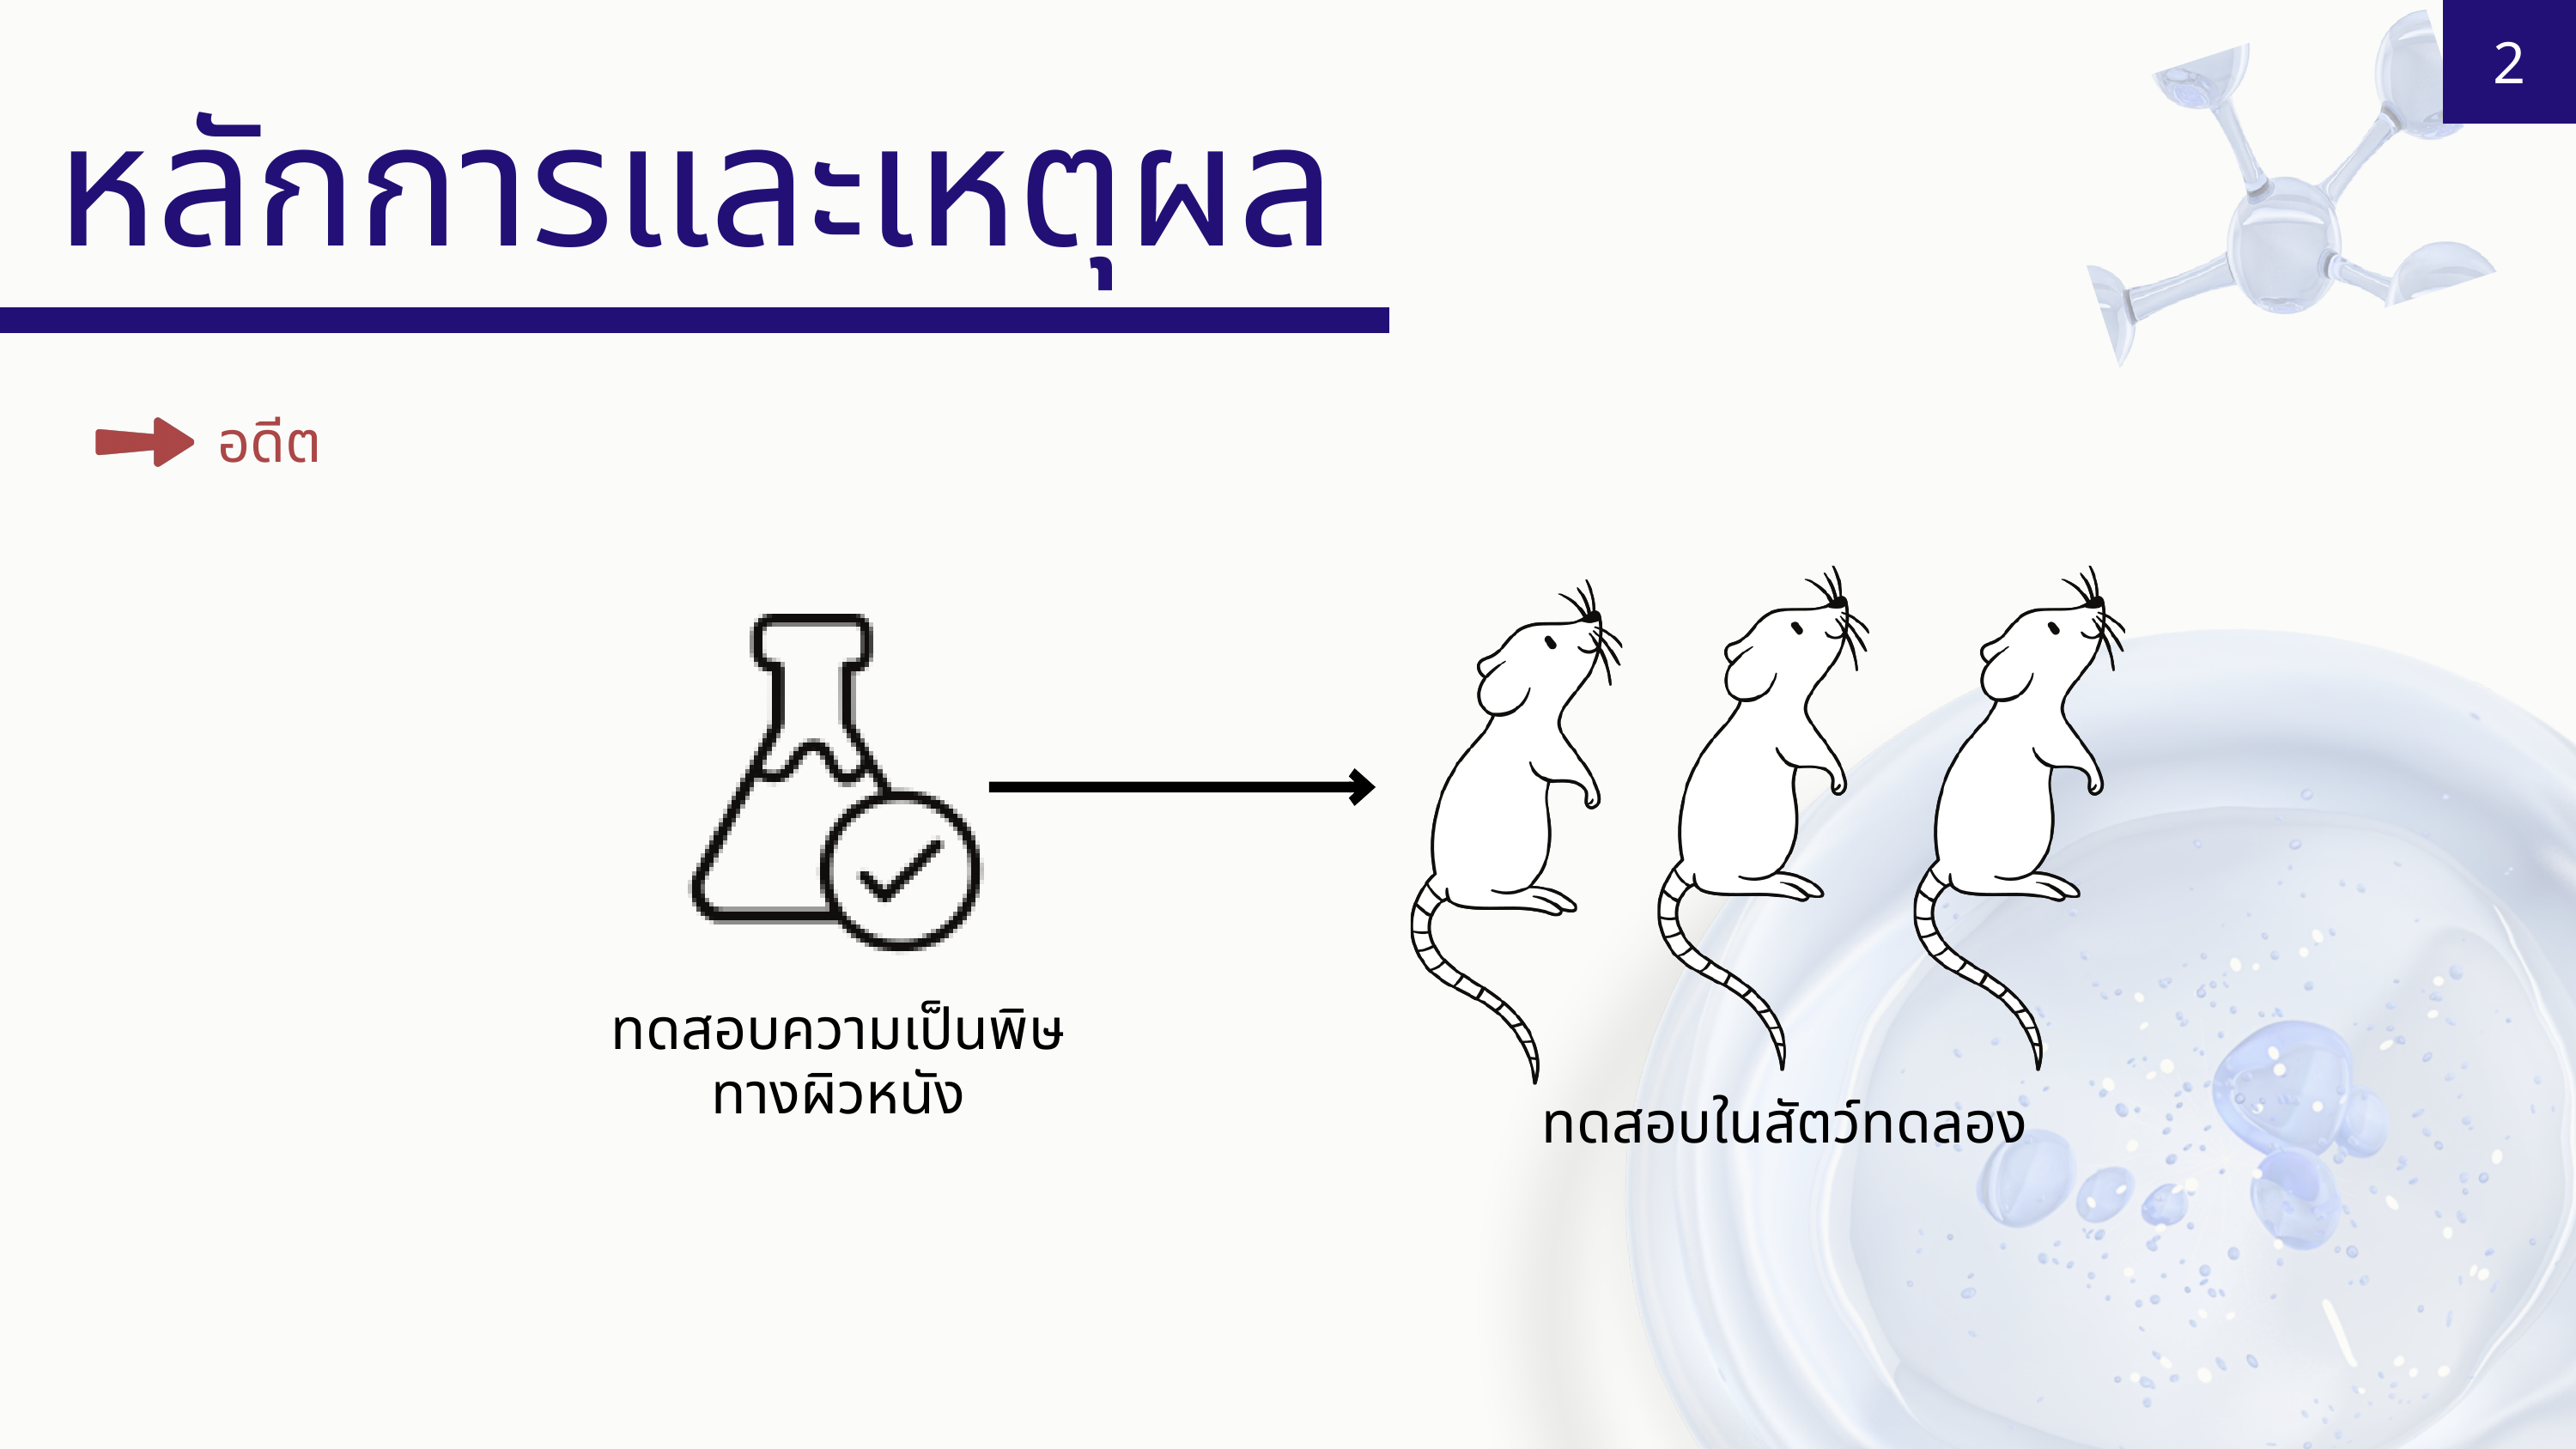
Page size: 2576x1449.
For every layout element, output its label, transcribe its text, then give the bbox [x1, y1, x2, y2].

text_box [0, 306, 1390, 333]
text_box [989, 780, 1376, 794]
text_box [2442, 0, 2576, 124]
text_box หลักการและเหตุผล [56, 39, 1465, 281]
text_box [95, 416, 194, 468]
text_box อดีต [194, 409, 346, 475]
text_box ทดสอบความเป็นพิษทางผิวหนัง [599, 996, 1078, 1126]
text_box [1410, 565, 2126, 1086]
text_box [688, 614, 989, 961]
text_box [1470, 0, 2576, 1449]
